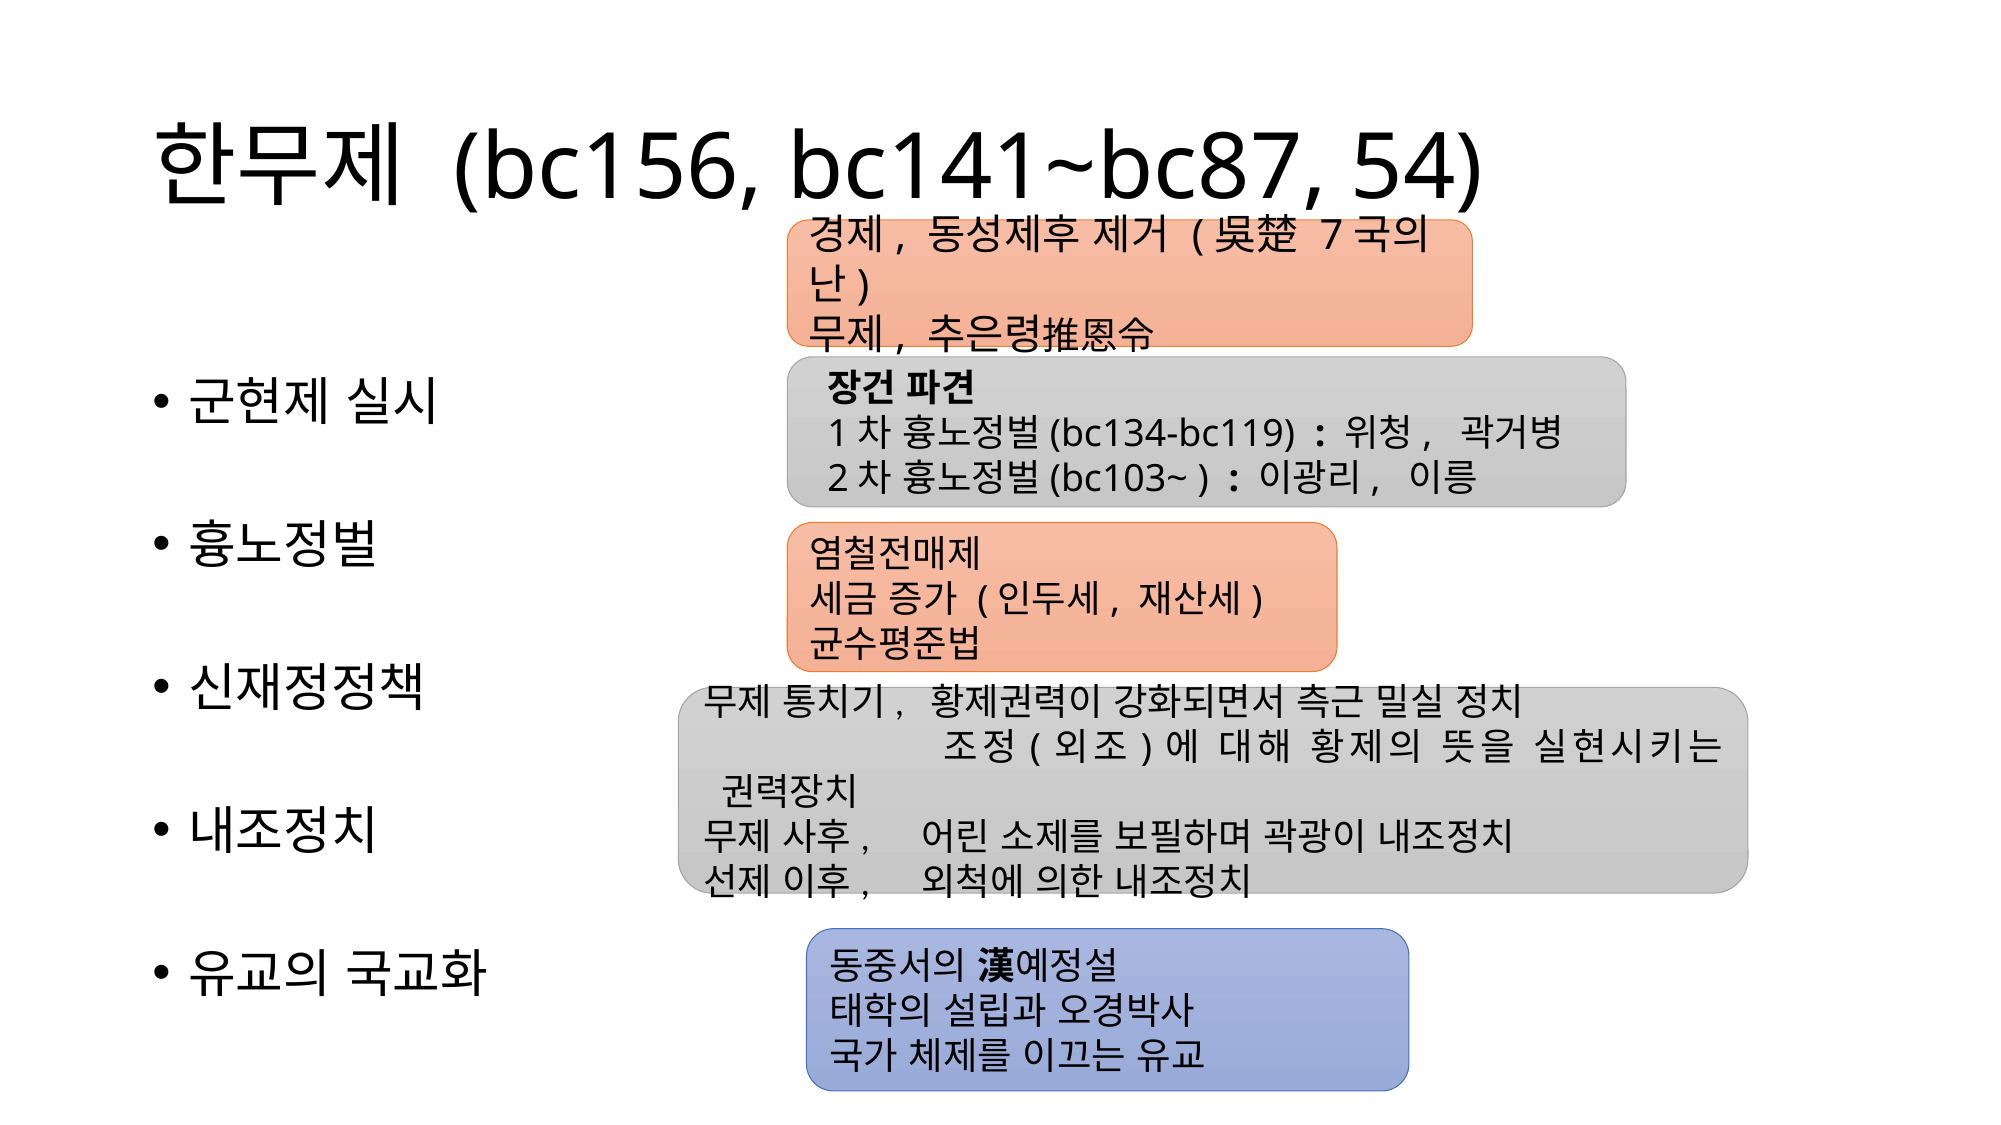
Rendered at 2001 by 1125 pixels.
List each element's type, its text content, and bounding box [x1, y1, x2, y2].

text_box 장건 파견 1차 흉노정벌(bc134-bc119) : 위청, 곽거병 2차 흉노정벌(bc103~ ) : 이광리, 이릉 [786, 356, 1627, 508]
title 한무제 (bc156, bc141~bc87, 54) [137, 59, 1863, 278]
list 군현제 실시 흉노정벌 신재정정책 내조정치 유교의 국교화 [137, 299, 1863, 1014]
text_box 무제 통치기, 황제권력이 강화되면서 측근 밀실 정치 조정(외조)에 대해 황제의 뜻을 실현시키는 권력장치 무제 사후, 어린 소제를 보필하며 곽광이 내조정치 선제 이후, 외척에 의한 내조정치 [677, 686, 1749, 894]
text_box 동중서의 漢예정설 태학의 설립과 오경박사 국가 체제를 이끄는 유교 [805, 928, 1410, 1092]
text_box 염철전매제 세금 증가 (인두세, 재산세) 균수평준법 [786, 521, 1338, 673]
text_box 경제, 동성제후 제거 (吳楚 7국의 난) 무제, 추은령推恩令 [786, 219, 1474, 347]
